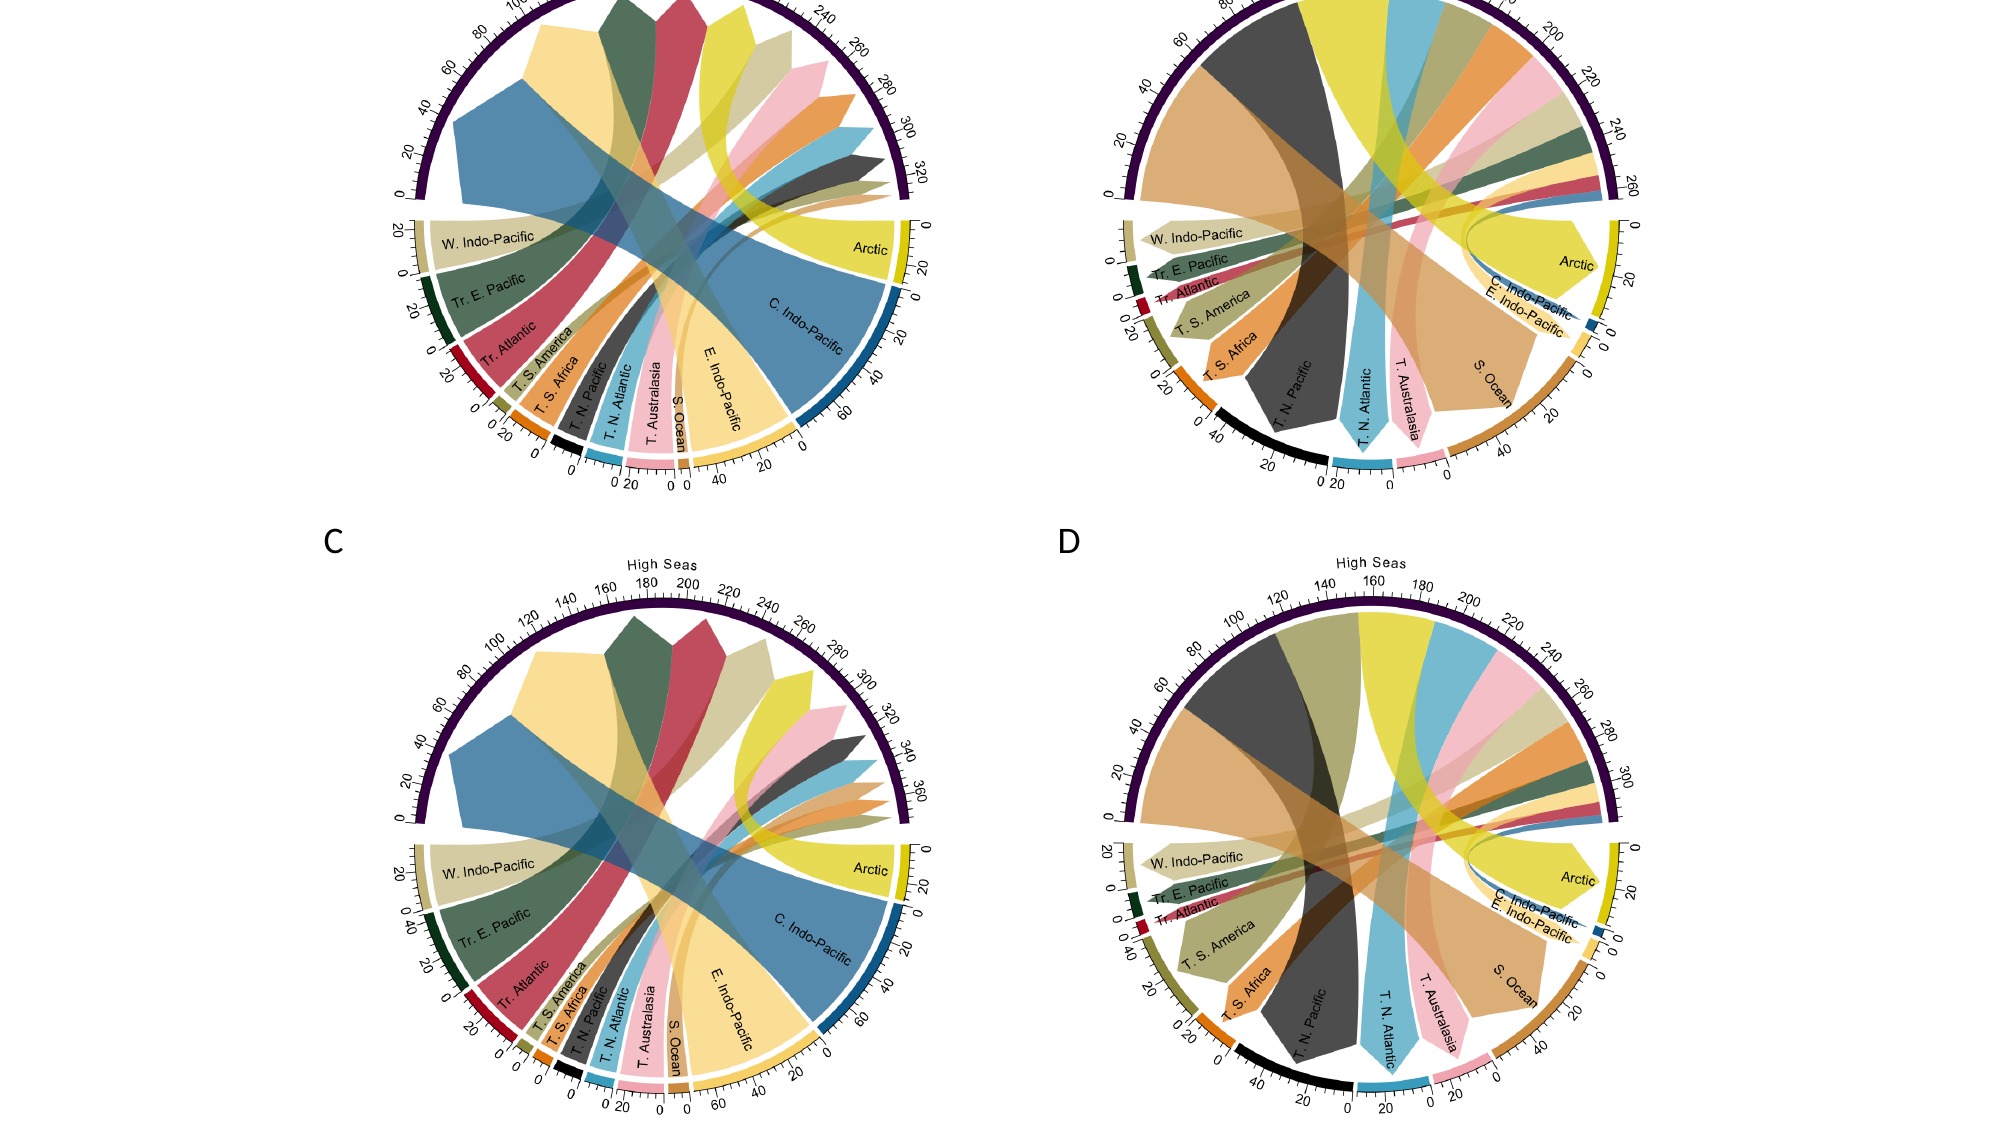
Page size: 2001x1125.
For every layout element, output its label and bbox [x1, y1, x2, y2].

picture [307, 0, 1726, 1125]
